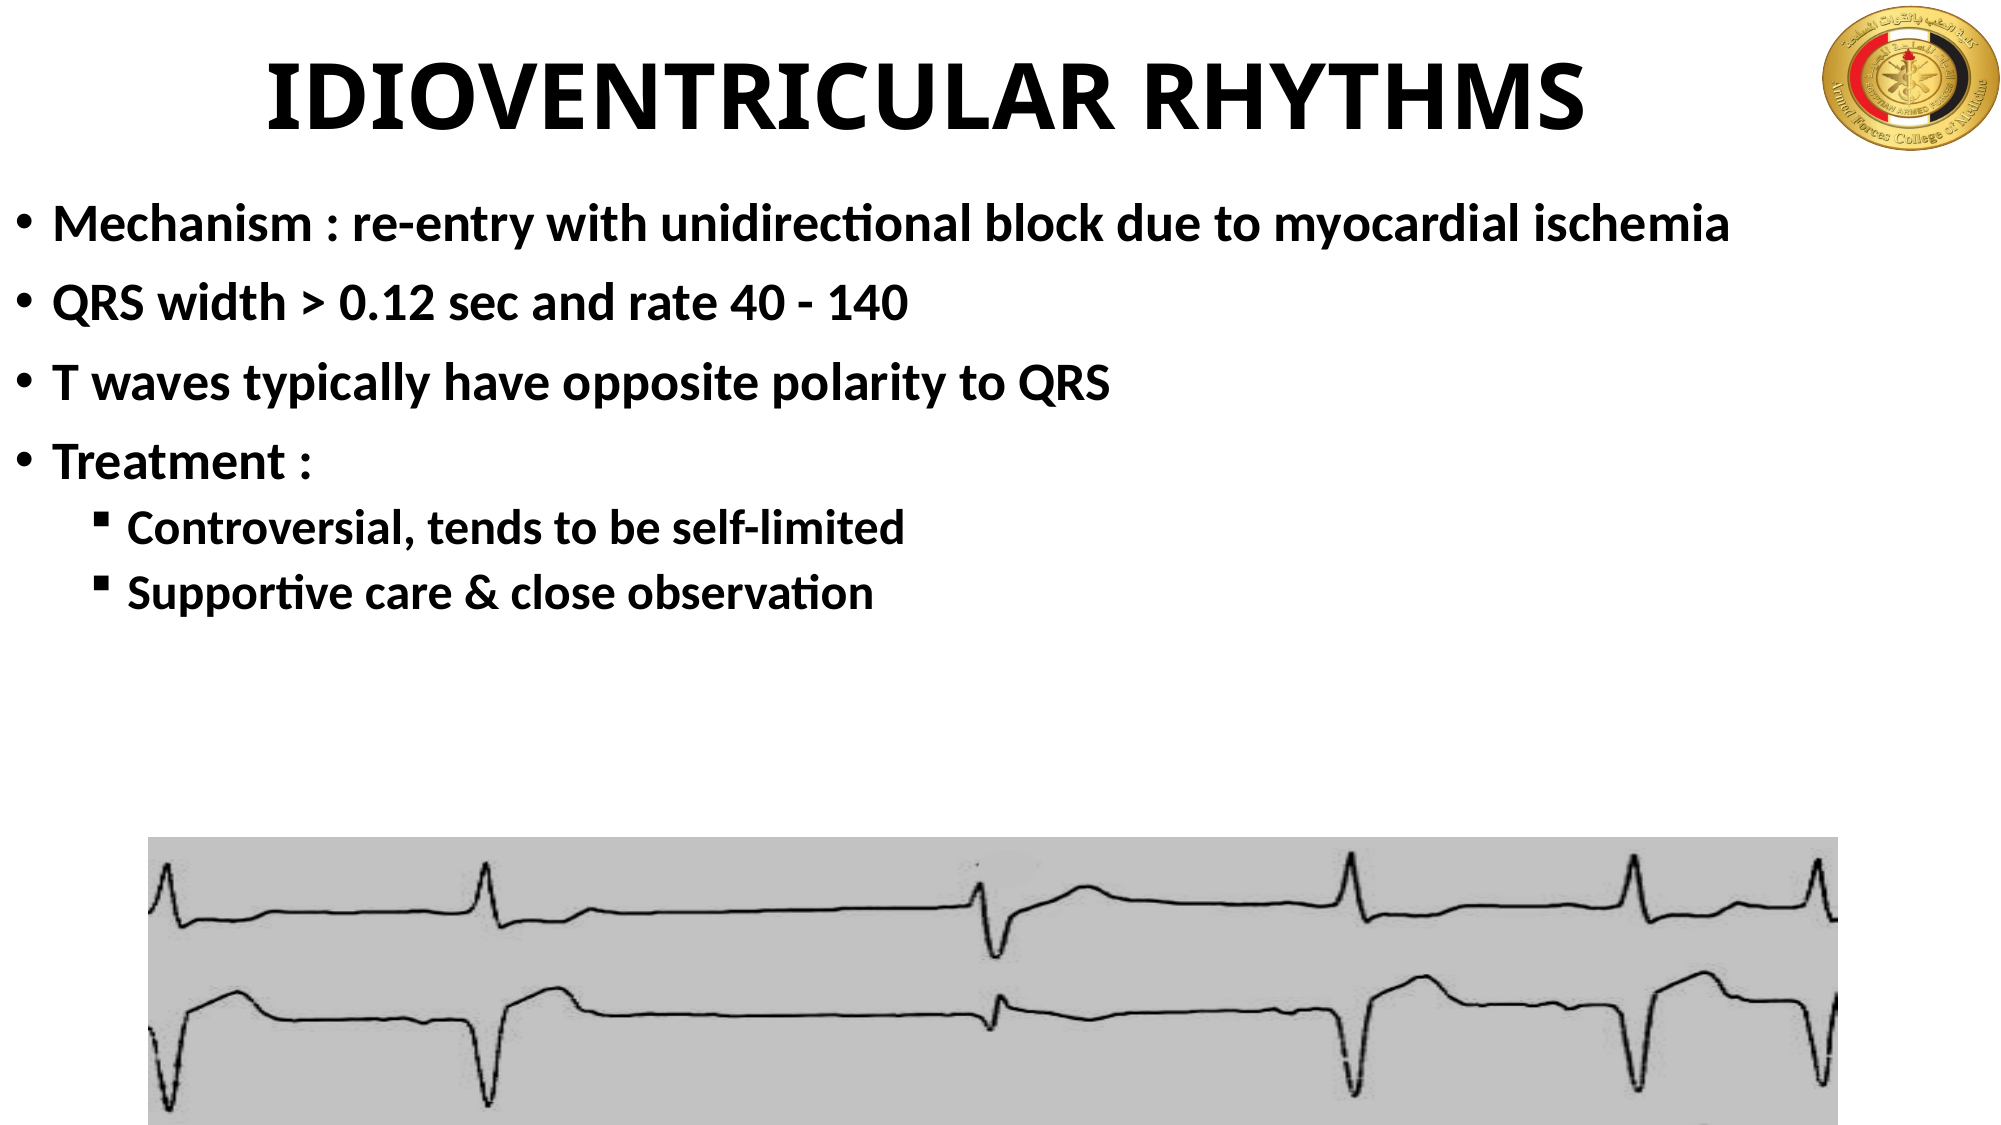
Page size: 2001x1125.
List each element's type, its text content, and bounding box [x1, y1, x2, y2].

list Mechanism : re-entry with unidirectional block due to myocardial ischemia QRS width > 0.12 sec and rate 40 - 140 T waves typically have opposite polarity to QRS Treatment : Controversial, tends to be self-limited Supportive care & close observation [0, 187, 2000, 788]
picture [1822, 5, 2000, 151]
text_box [148, 837, 1838, 1125]
title IDIOVENTRICULAR RHYTHMS [251, 0, 1763, 187]
